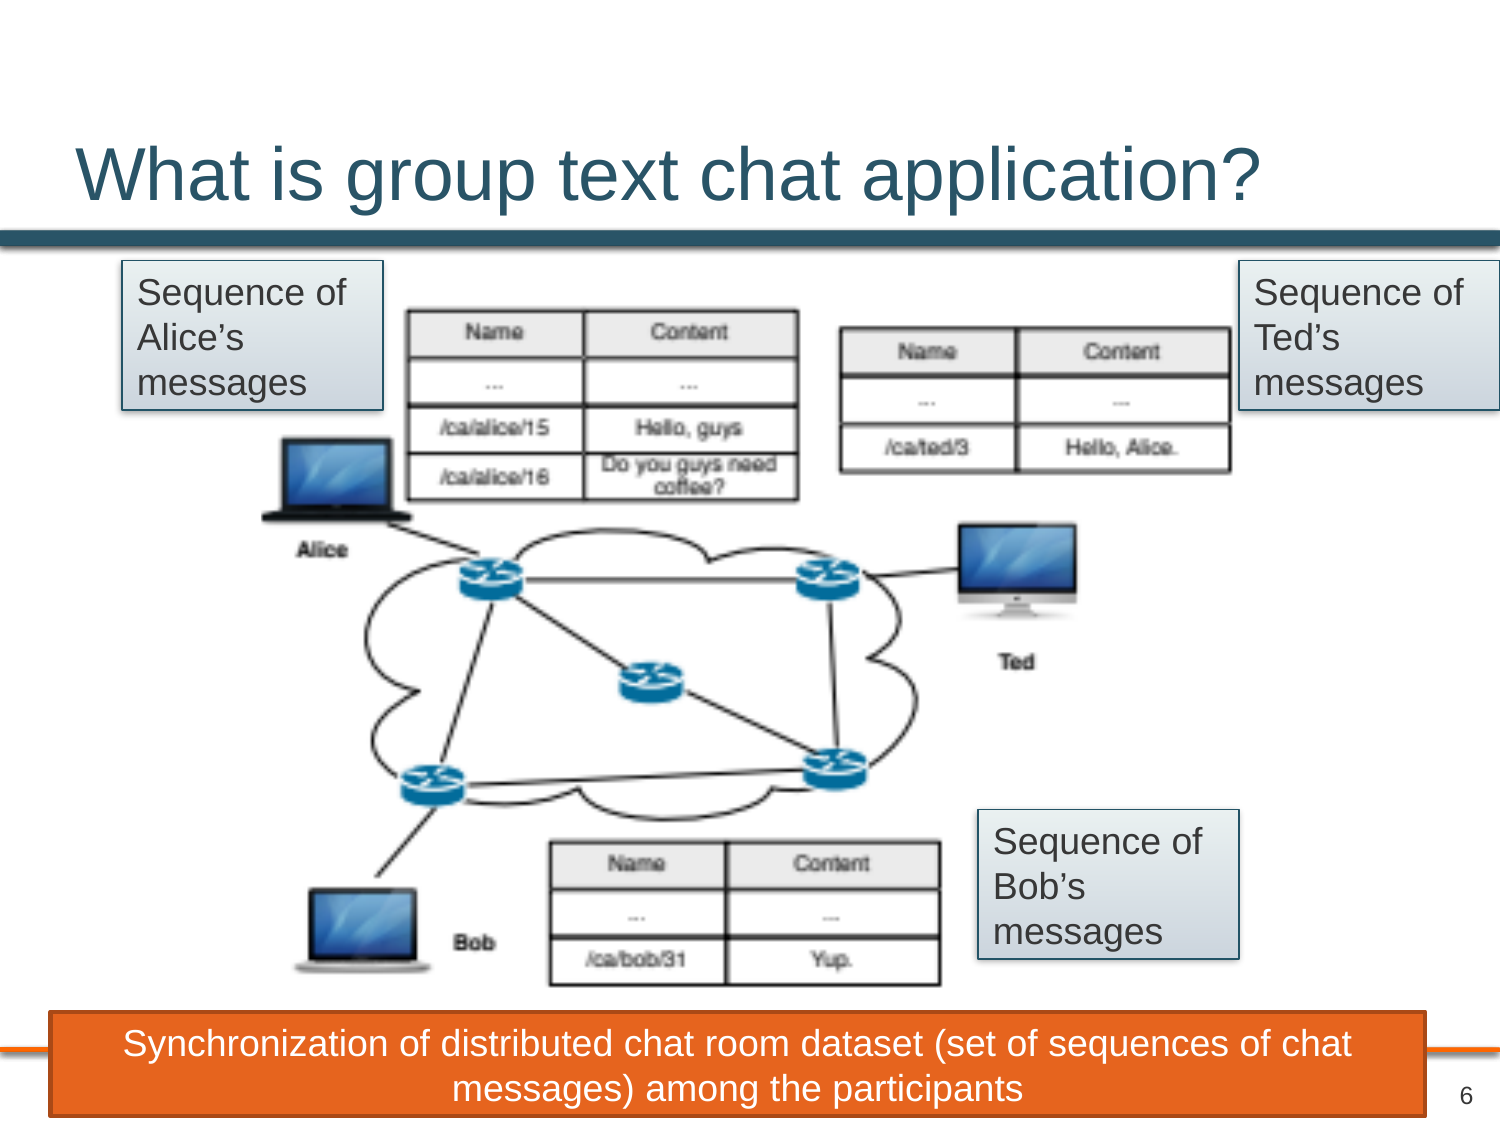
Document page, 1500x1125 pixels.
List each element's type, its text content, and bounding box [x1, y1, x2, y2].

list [74, 290, 1426, 995]
text_box Sequence of Ted’s messages [1238, 260, 1500, 411]
text_box Synchronization of distributed chat room dataset (set of sequences of chat messages) among the participants [48, 1010, 1427, 1118]
text_box Sequence of Alice’s messages [121, 260, 384, 289]
slide_number 6 [1123, 1065, 1474, 1125]
title What is group text chat application? [75, 11, 1425, 216]
